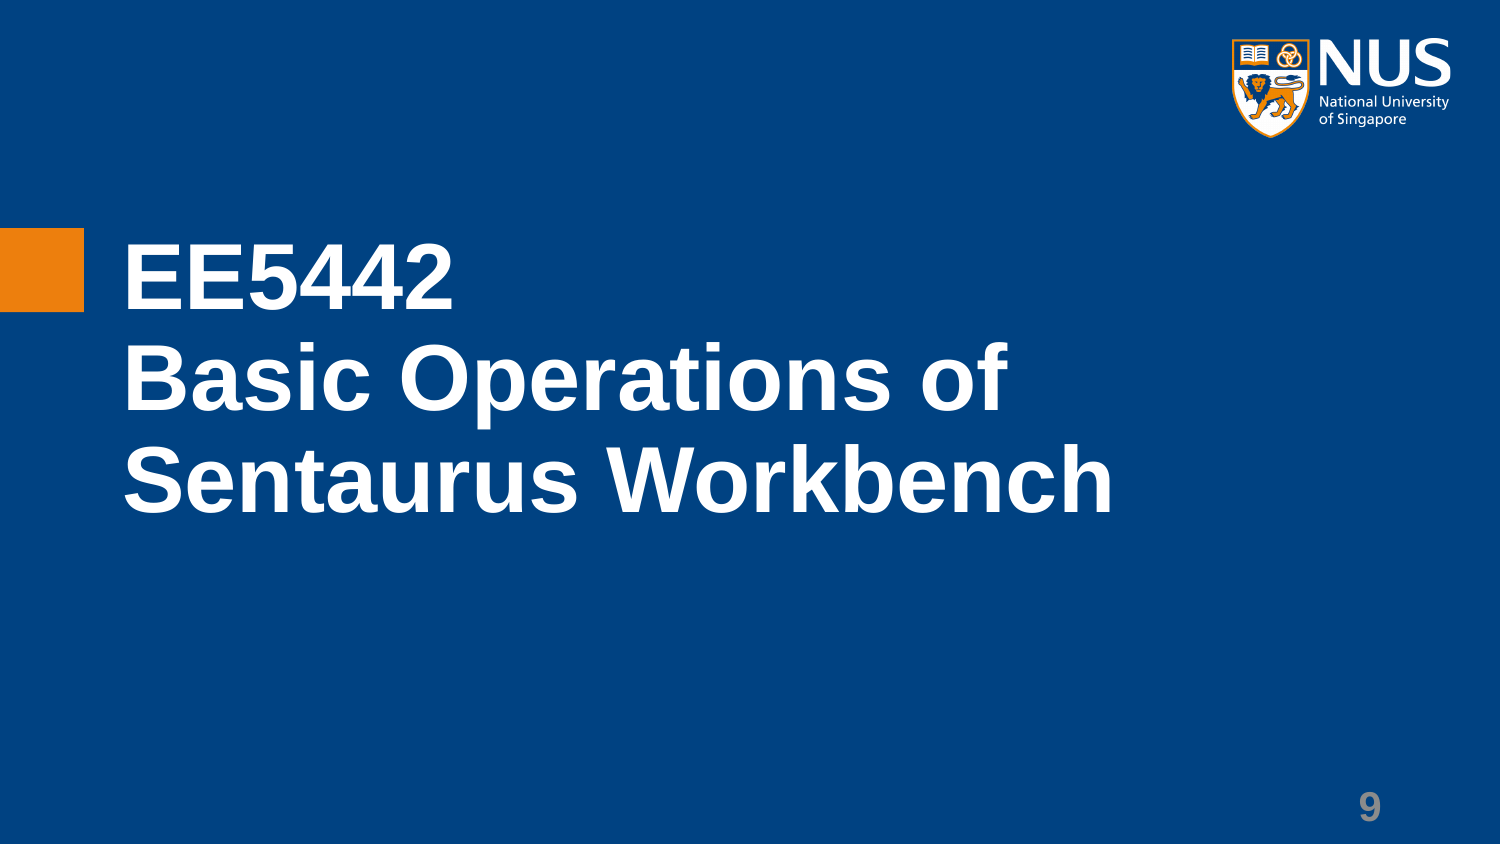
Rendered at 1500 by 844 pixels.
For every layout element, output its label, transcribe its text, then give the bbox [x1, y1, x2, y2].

picture [1232, 38, 1451, 138]
title EE5442 Basic Operations of Sentaurus Workbench [107, 221, 1500, 484]
slide_number 9 [1275, 782, 1397, 827]
